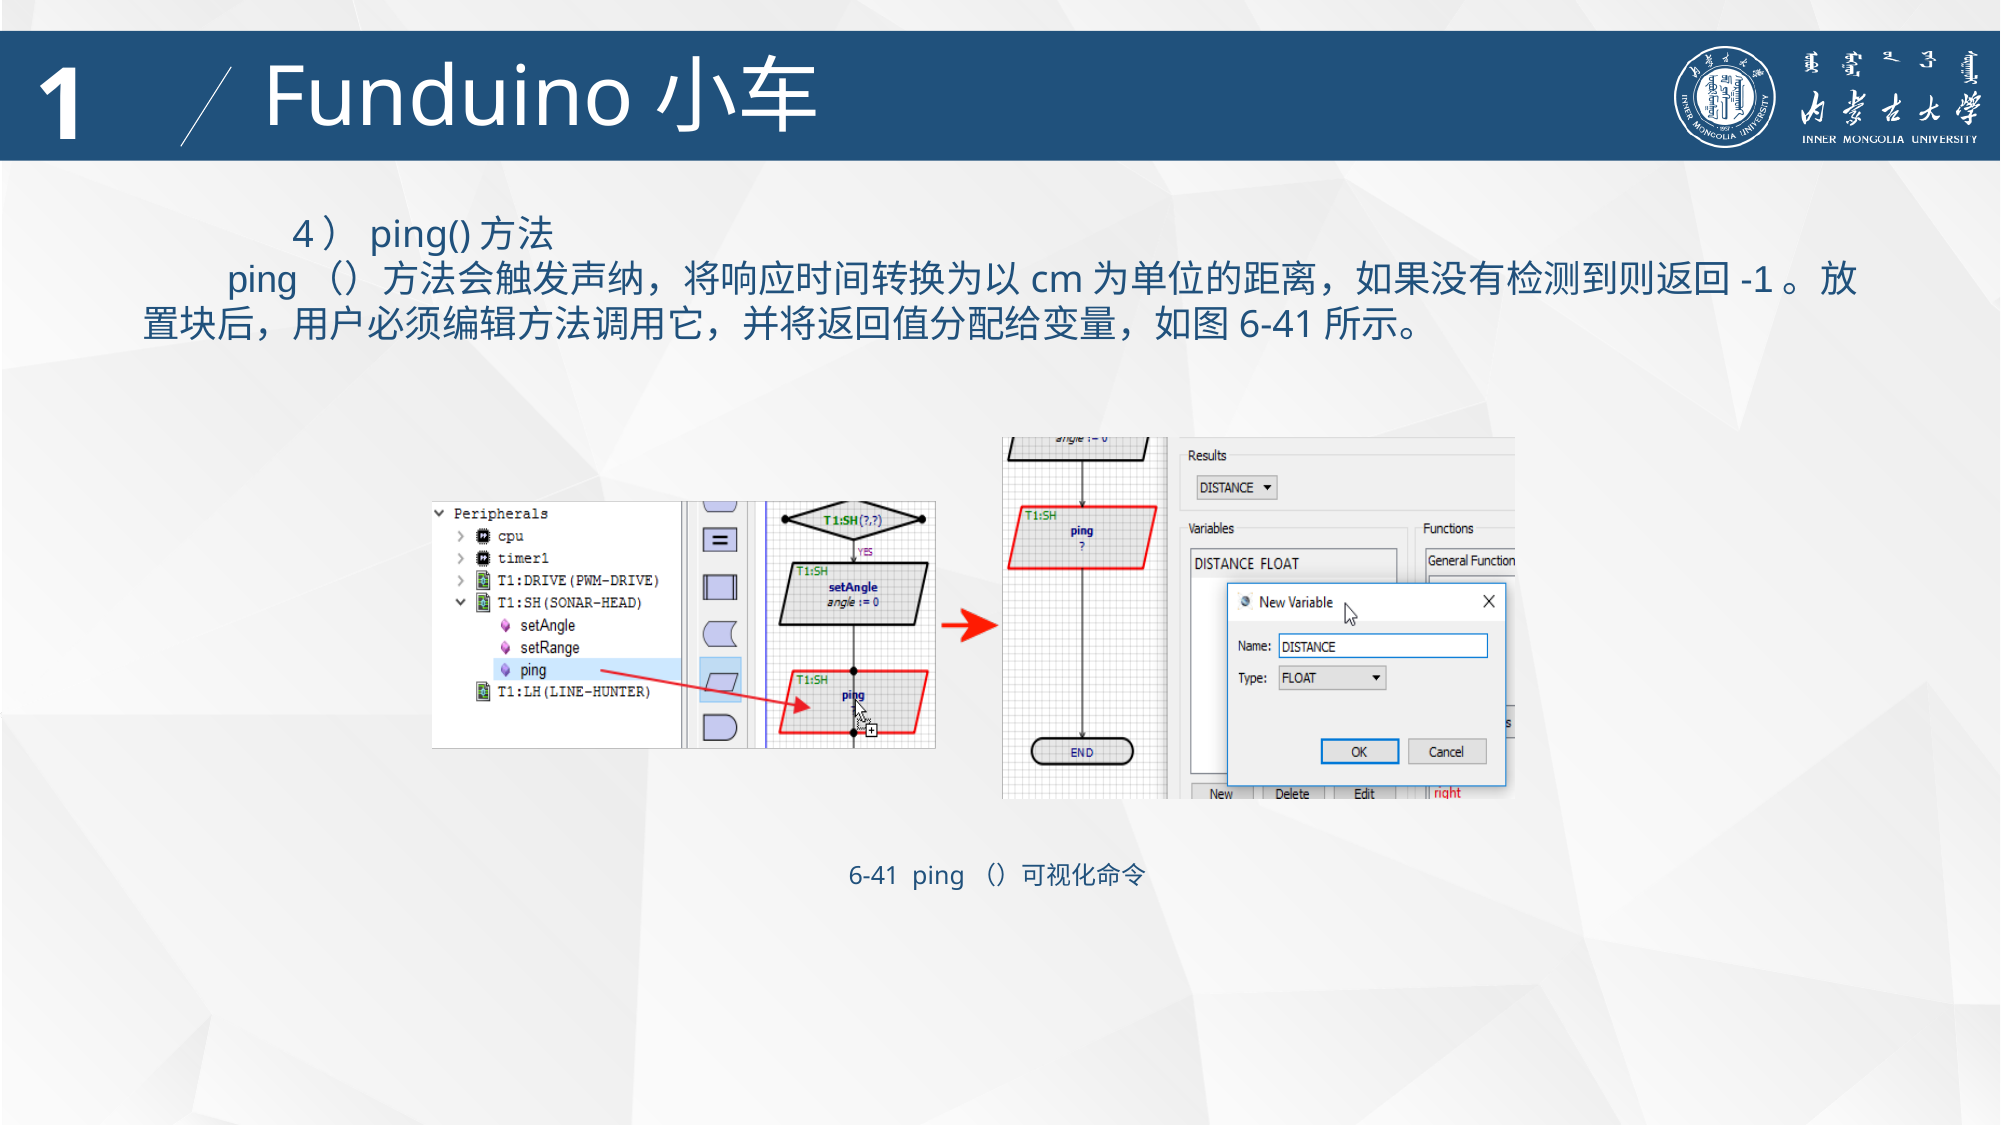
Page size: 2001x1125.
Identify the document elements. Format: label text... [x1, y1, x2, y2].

picture [1673, 46, 1986, 150]
picture [0, 0, 2001, 1125]
text_box 6-41 ping（）可视化命令 [833, 855, 1237, 936]
text_box 4）ping()方法 ping（）方法会触发声纳，将响应时间转换为以cm为单位的距离，如果没有检测到则返回-1。放置块后，用户必须编辑方法调用它，并将返回值分配给变量，如图6-41所示。 [127, 202, 1873, 353]
list Funduino小车 [247, 45, 1036, 134]
list 1 [19, 45, 200, 212]
